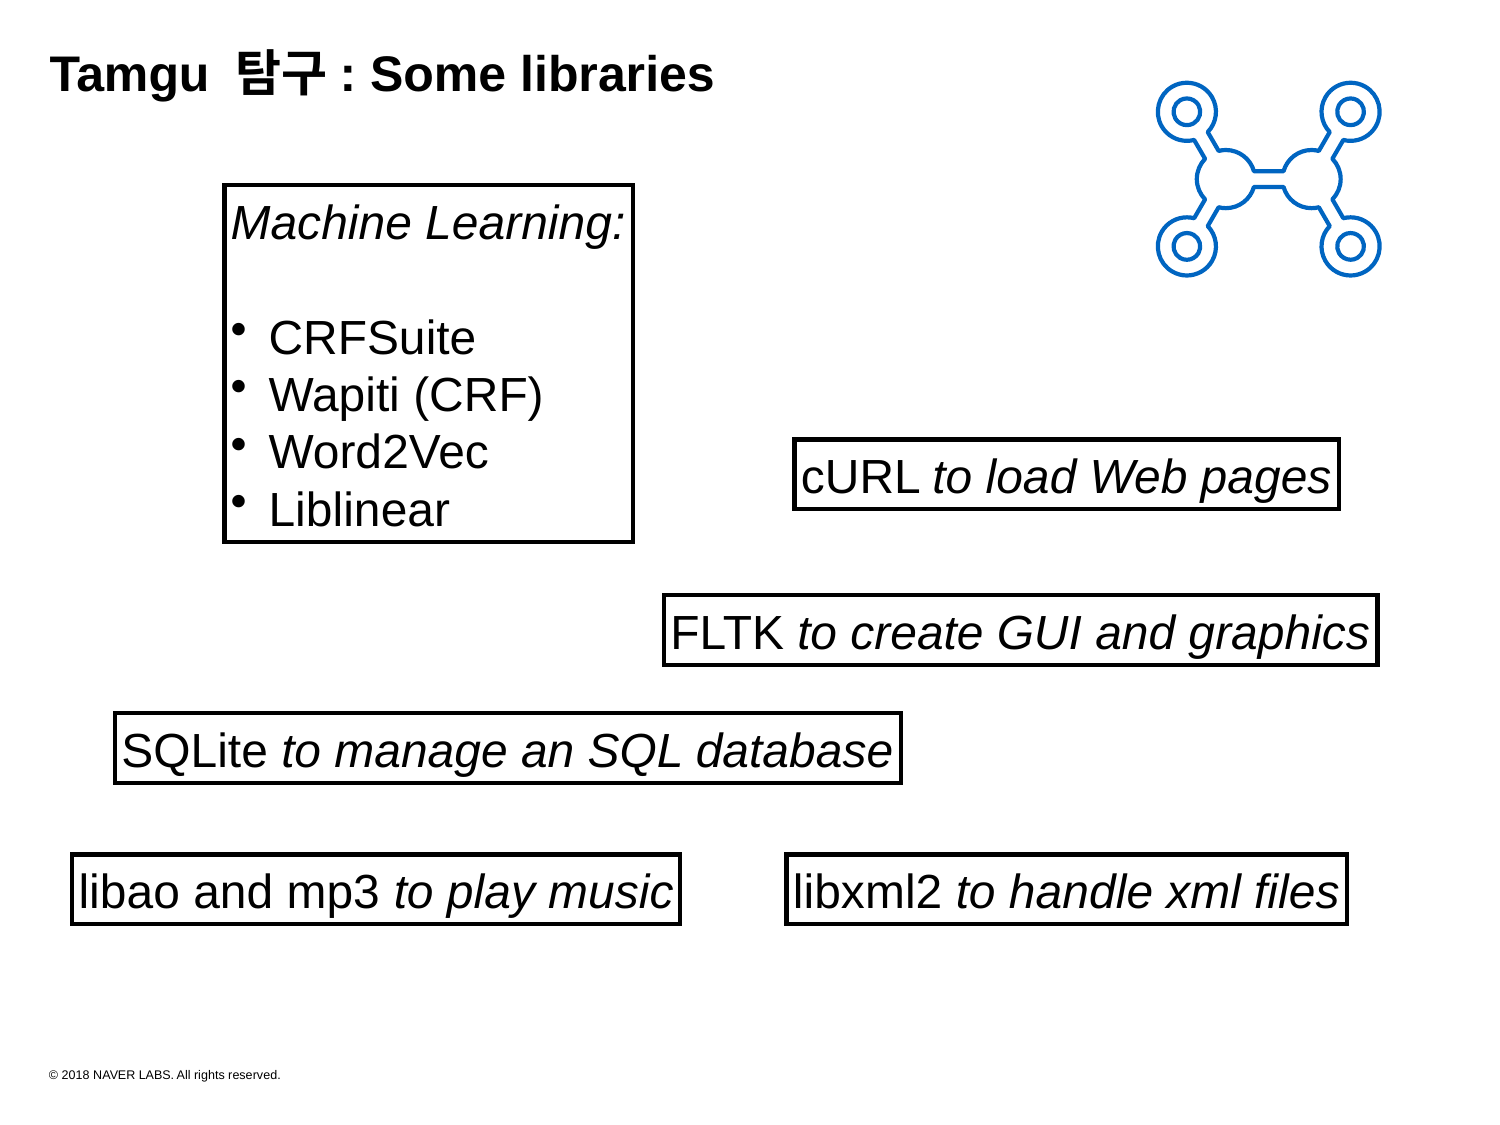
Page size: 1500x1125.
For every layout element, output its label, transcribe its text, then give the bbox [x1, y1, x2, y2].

text_box Machine Learning: CRFSuite Wapiti (CRF) Word2Vec Liblinear [224, 185, 633, 543]
text_box Tamgu 탐구: Some libraries [45, 37, 1096, 107]
text_box libxml2 to handle xml files [786, 854, 1347, 925]
text_box [1157, 82, 1380, 276]
text_box FLTK to create GUI and graphics [664, 595, 1378, 666]
text_box SQLite to manage an SQL database [114, 713, 901, 784]
text_box libao and mp3 to play music [72, 854, 681, 925]
text_box cURL to load Web pages [794, 439, 1339, 510]
